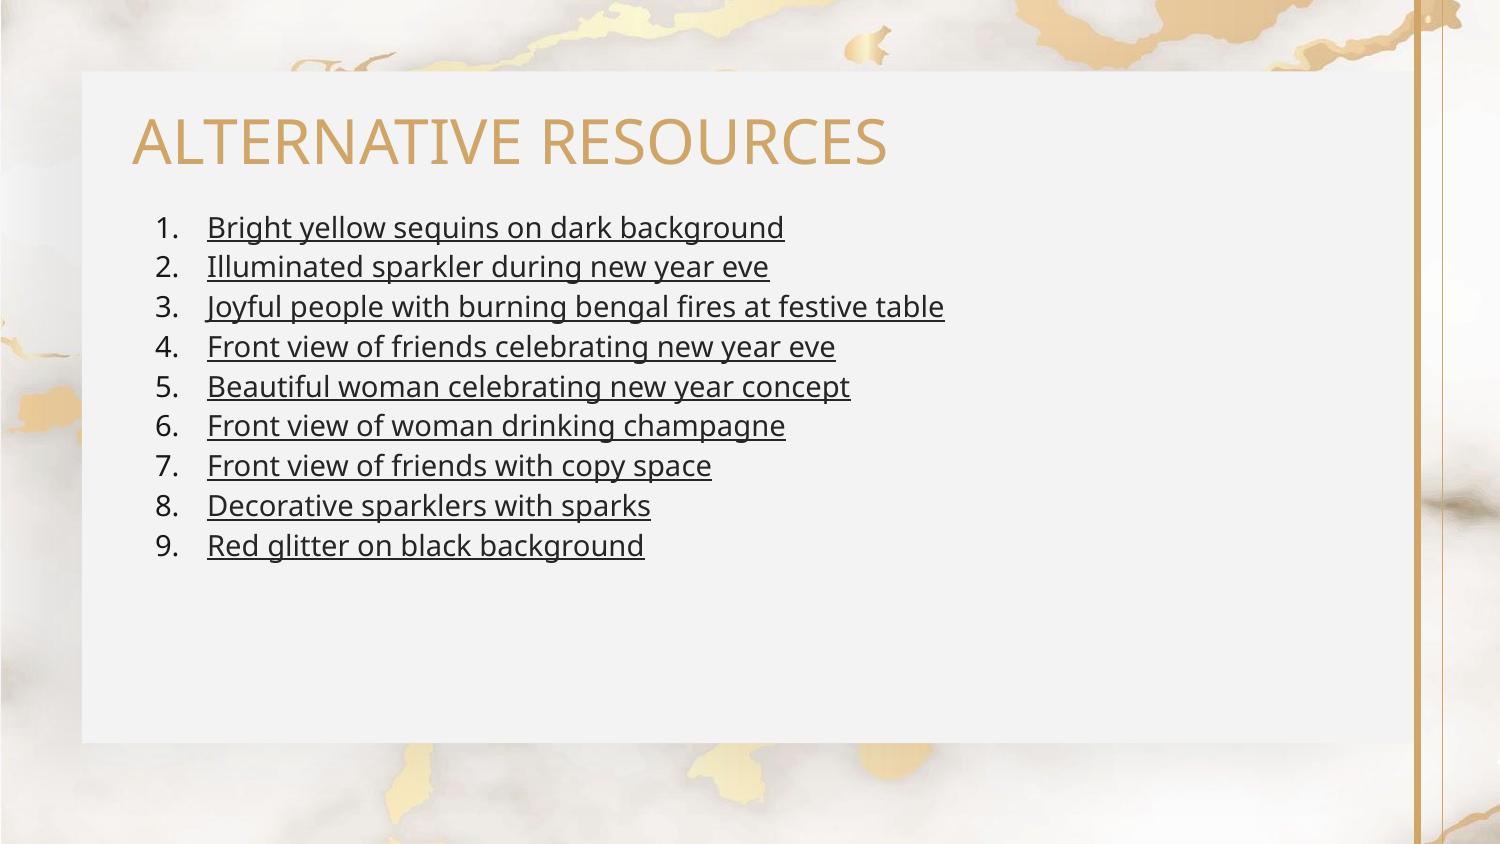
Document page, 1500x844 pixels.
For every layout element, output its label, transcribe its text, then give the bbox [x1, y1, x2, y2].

picture [1421, 0, 1442, 844]
picture [0, 0, 1414, 844]
title ALTERNATIVE RESOURCES [116, 87, 1064, 174]
picture [1443, 0, 1500, 844]
list Bright yellow sequins on dark background Illuminated sparkler during new year eve Joyful people with burning bengal fires at festive table Front view of friends celebrating new year eve Beautiful woman celebrating new year concept Front view of woman drinking champagne Front view of friends with copy space Decorative sparklers with sparks Red glitter on black background [116, 193, 1355, 611]
